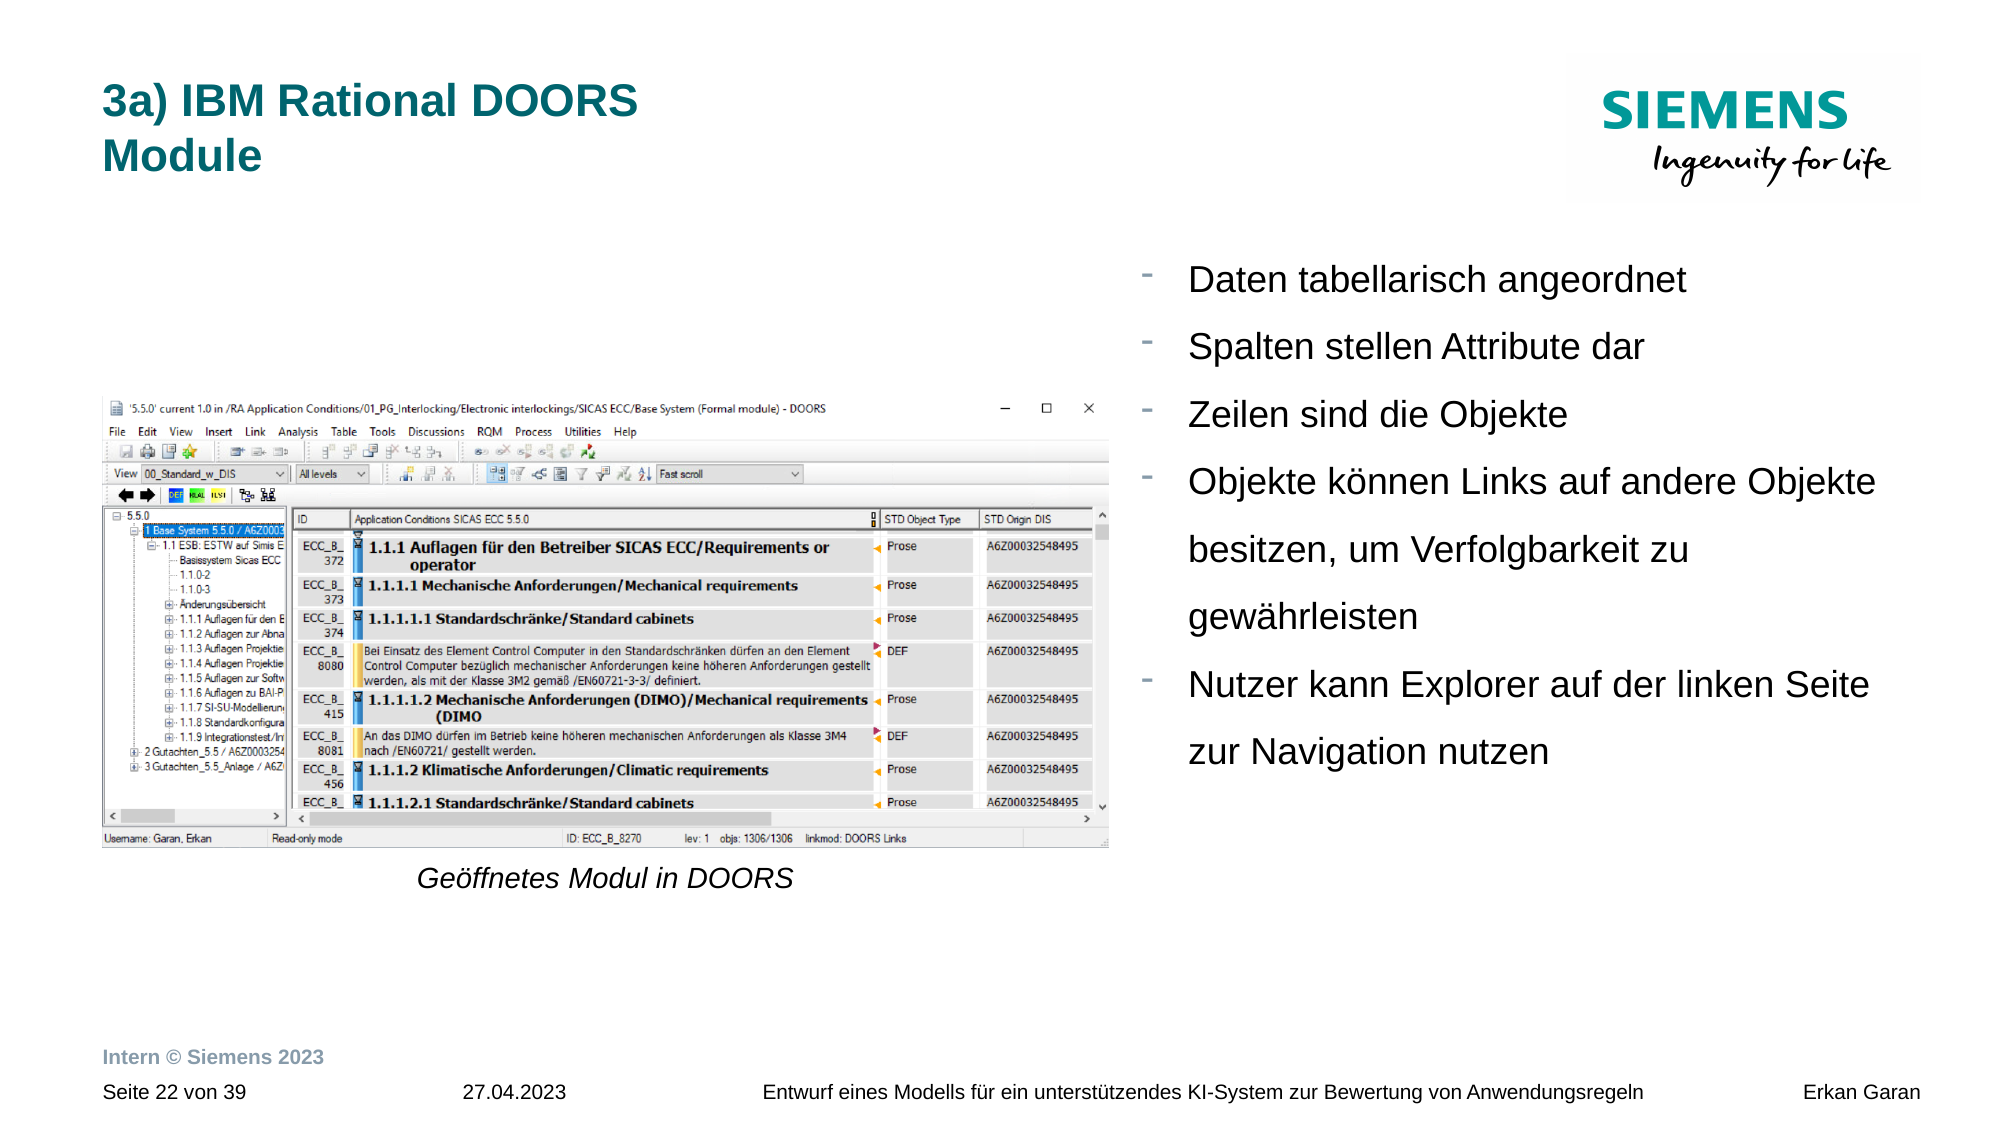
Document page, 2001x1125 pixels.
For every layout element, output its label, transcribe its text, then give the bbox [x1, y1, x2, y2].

list Daten tabellarisch angeordnet Spalten stellen Attribute dar Zeilen sind die Objekte Objekte können Links auf andere Objekte besitzen, um Verfolgbarkeit zu gewährleisten Nutzer kann Explorer auf der linken Seite zur Navigation nutzen [1141, 233, 1922, 1012]
text_box Geöffnetes Modul in DOORS [102, 855, 1109, 904]
title 3a) IBM Rational DOORS Module [0, 0, 2000, 233]
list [102, 395, 1109, 848]
